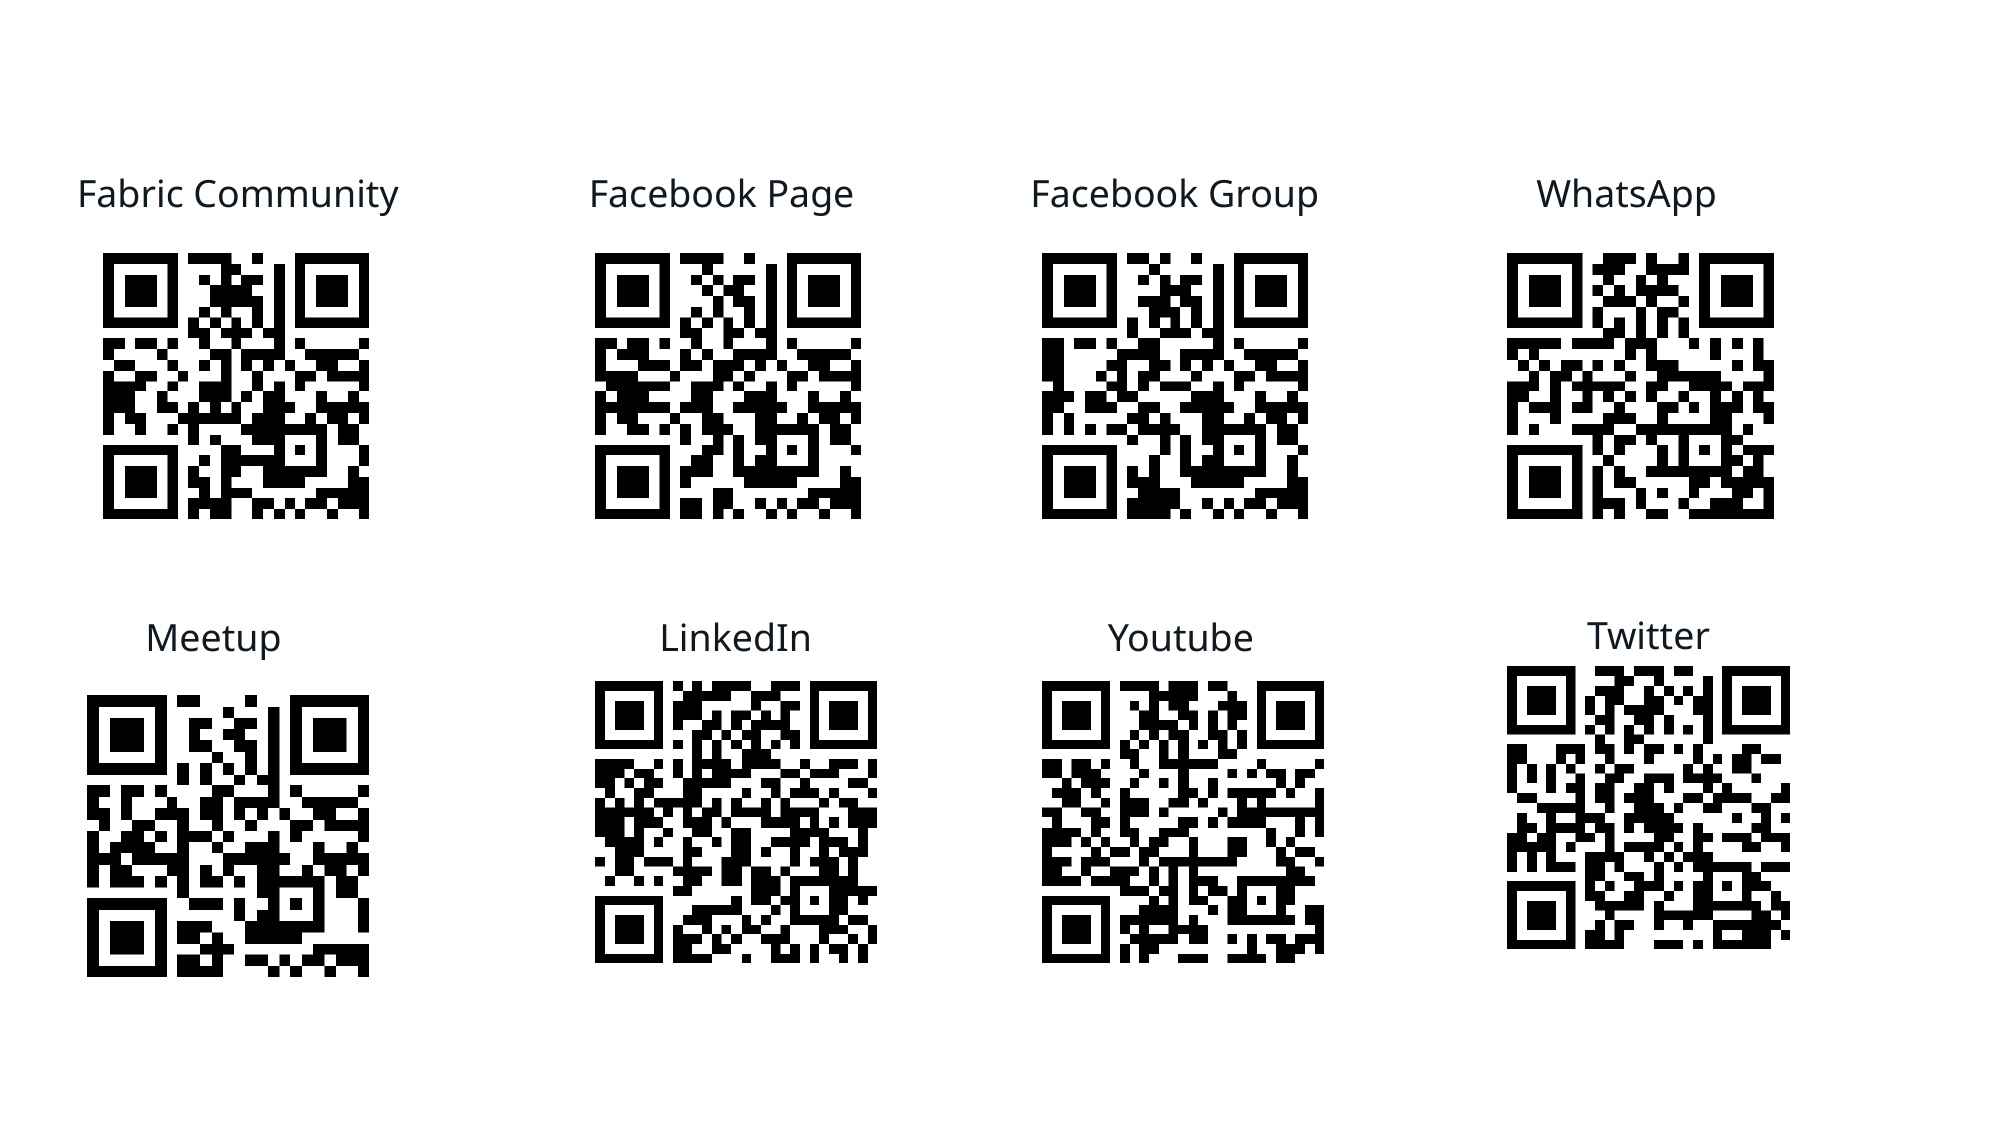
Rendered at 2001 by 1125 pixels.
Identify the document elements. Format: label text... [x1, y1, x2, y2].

picture [595, 252, 862, 519]
text_box Youtube [1093, 606, 1269, 666]
text_box Fabric Community [62, 162, 414, 223]
picture [1507, 252, 1774, 519]
text_box Facebook Group [1015, 162, 1335, 223]
picture [1041, 680, 1324, 963]
text_box Twitter [1572, 604, 1725, 665]
text_box LinkedIn [644, 606, 828, 666]
text_box WhatsApp [1521, 162, 1732, 223]
picture [1507, 666, 1790, 949]
picture [1041, 252, 1308, 519]
text_box Facebook Page [573, 162, 870, 223]
text_box Meetup [130, 606, 297, 666]
picture [87, 695, 370, 977]
picture [595, 680, 877, 963]
picture [102, 252, 369, 519]
